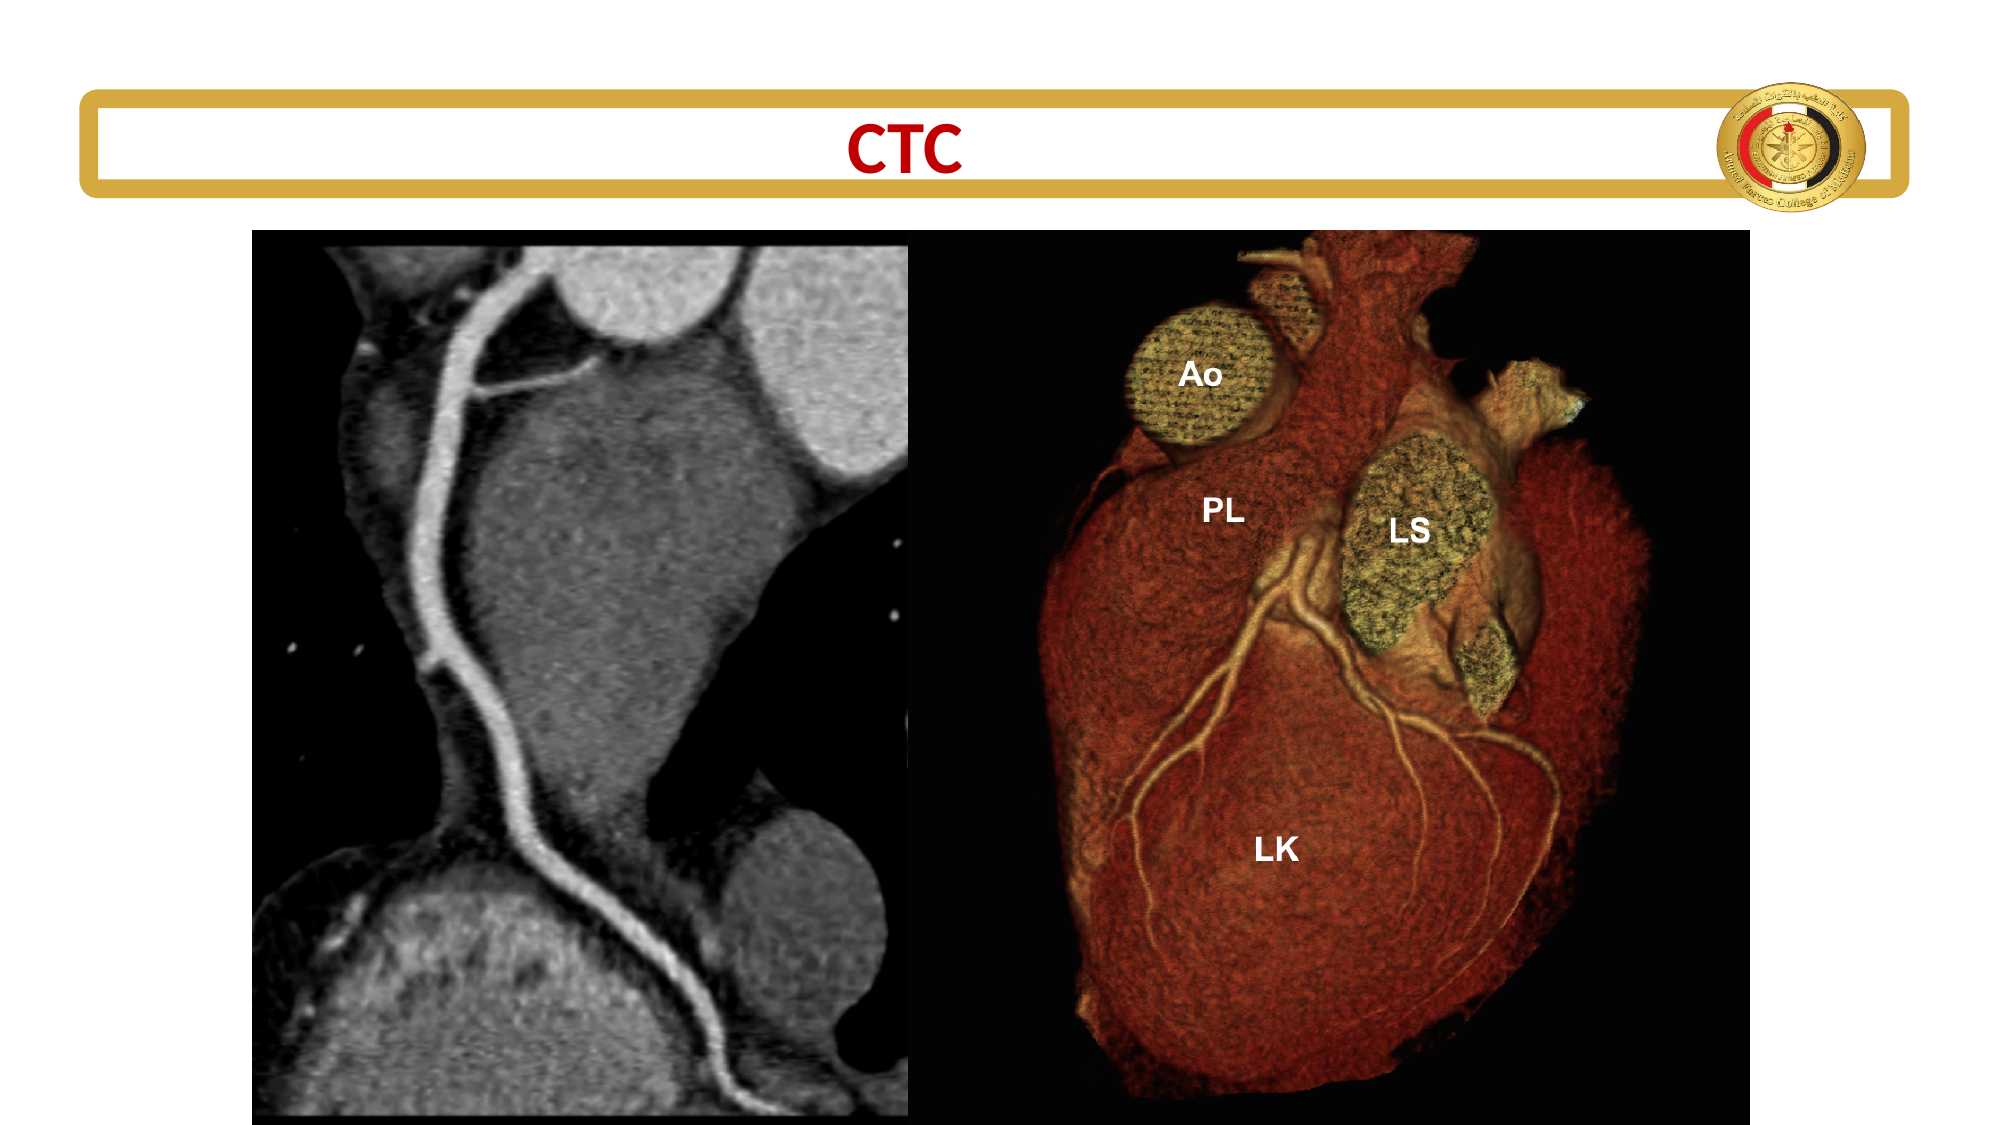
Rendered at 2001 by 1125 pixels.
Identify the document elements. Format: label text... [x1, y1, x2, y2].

picture [1723, 82, 1867, 213]
title CTC [88, 98, 1723, 189]
picture [251, 230, 1751, 1125]
